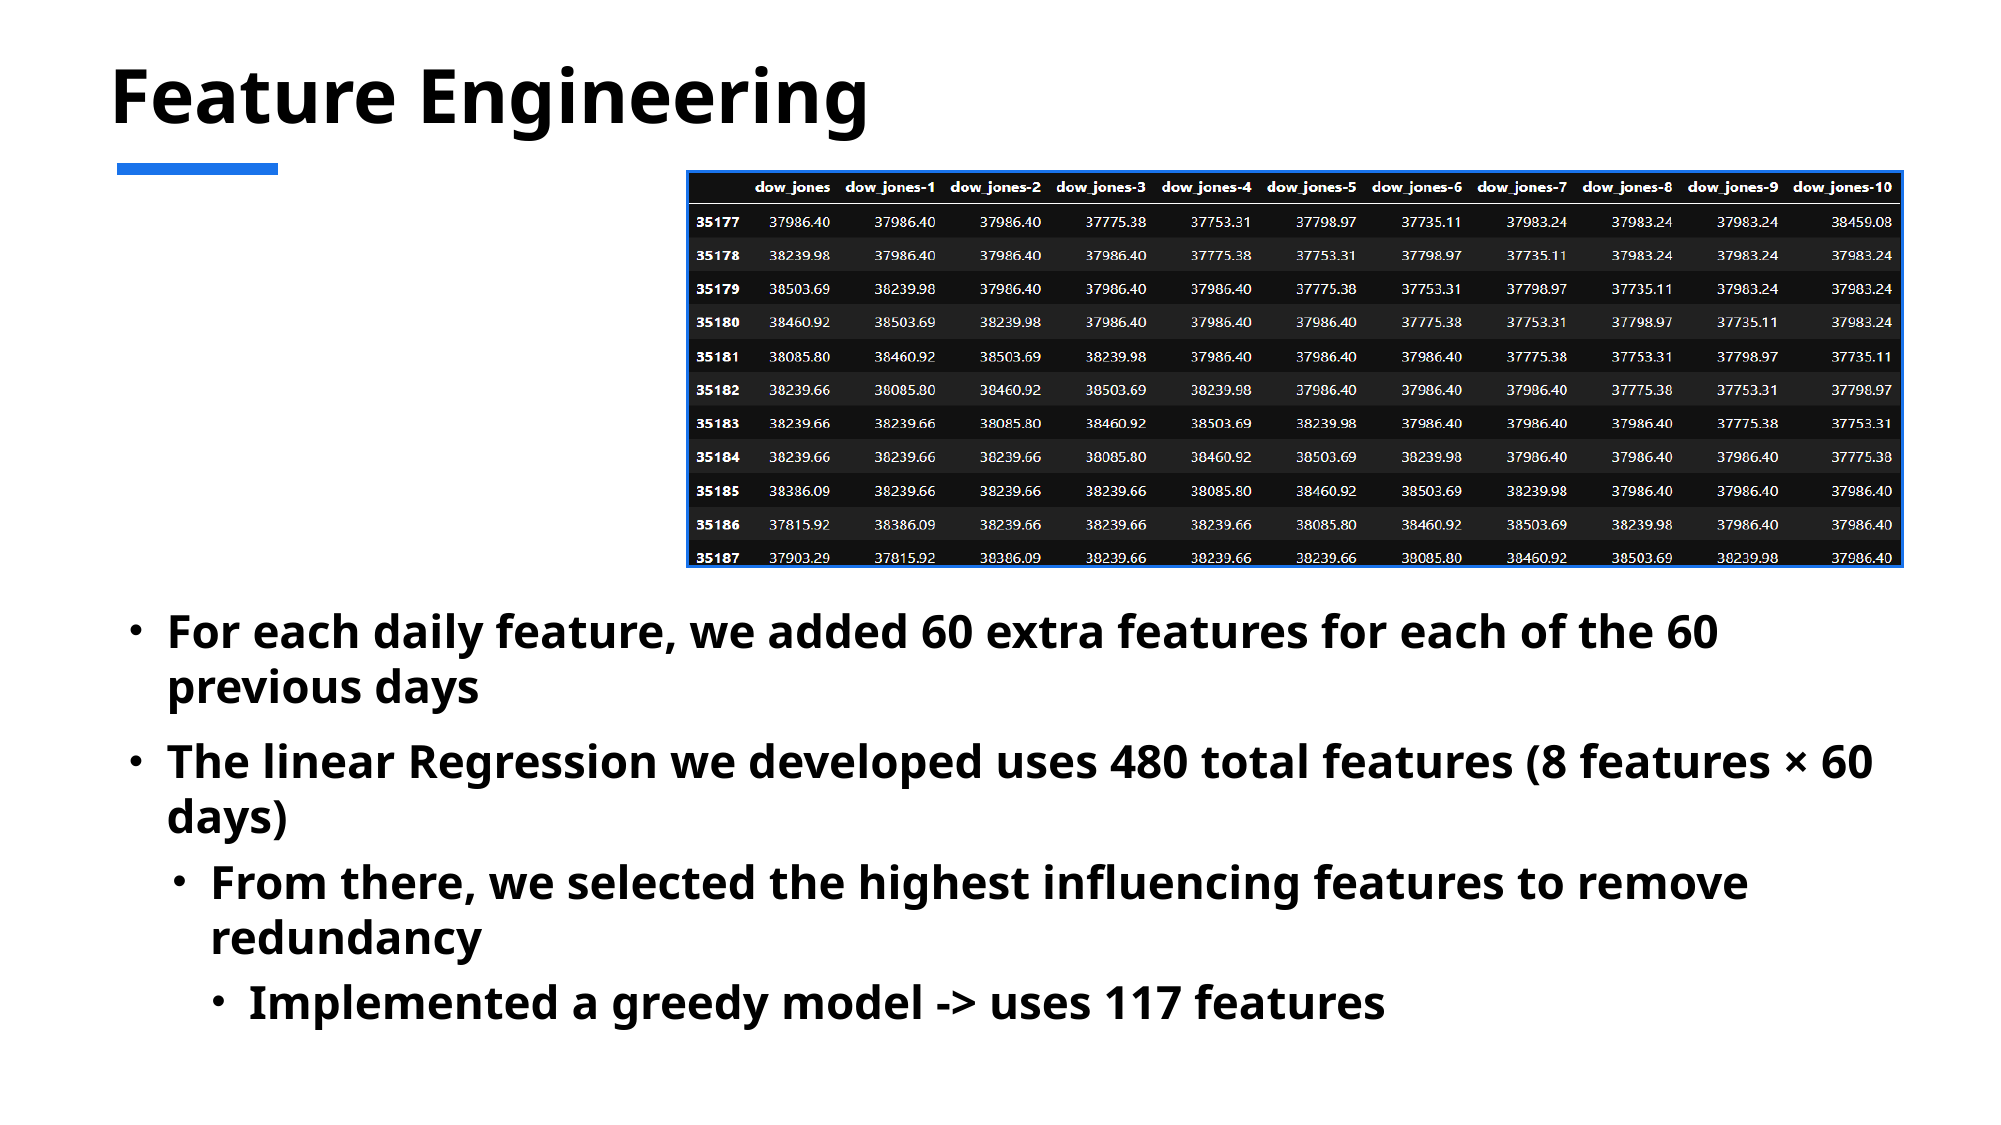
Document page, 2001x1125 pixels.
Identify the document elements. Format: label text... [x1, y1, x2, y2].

list For each daily feature, we added 60 extra features for each of the 60 previous days The linear Regression we developed uses 480 total features (8 features × 60 days) From there, we selected the highest influencing features to remove redundancy Implemented a greedy model -> uses 117 features [114, 594, 1901, 905]
title Feature Engineering [94, 40, 897, 221]
picture [689, 172, 1901, 566]
